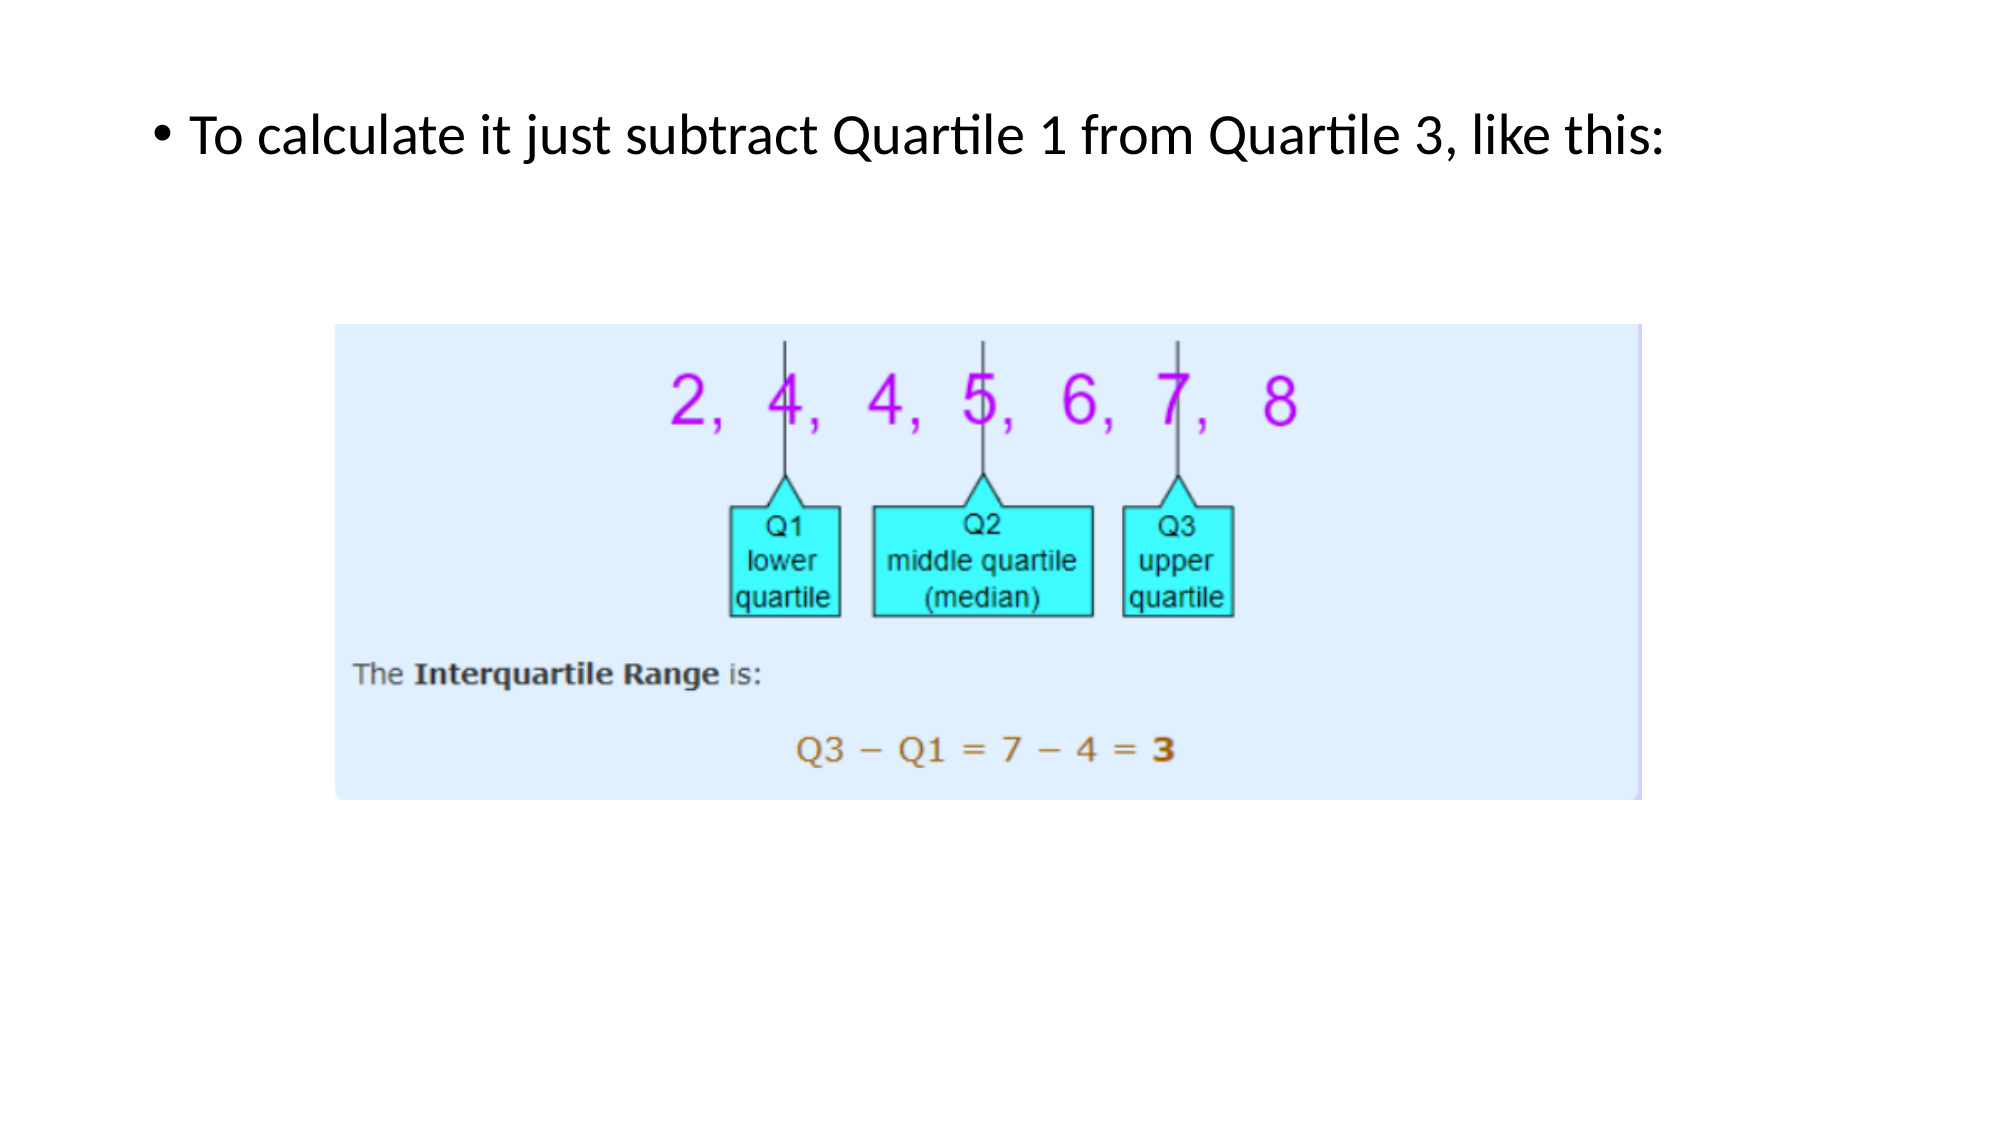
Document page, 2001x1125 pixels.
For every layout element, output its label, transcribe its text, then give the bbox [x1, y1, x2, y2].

picture [326, 324, 1642, 800]
list To calculate it just subtract Quartile 1 from Quartile 3, like this: [137, 96, 1863, 1014]
